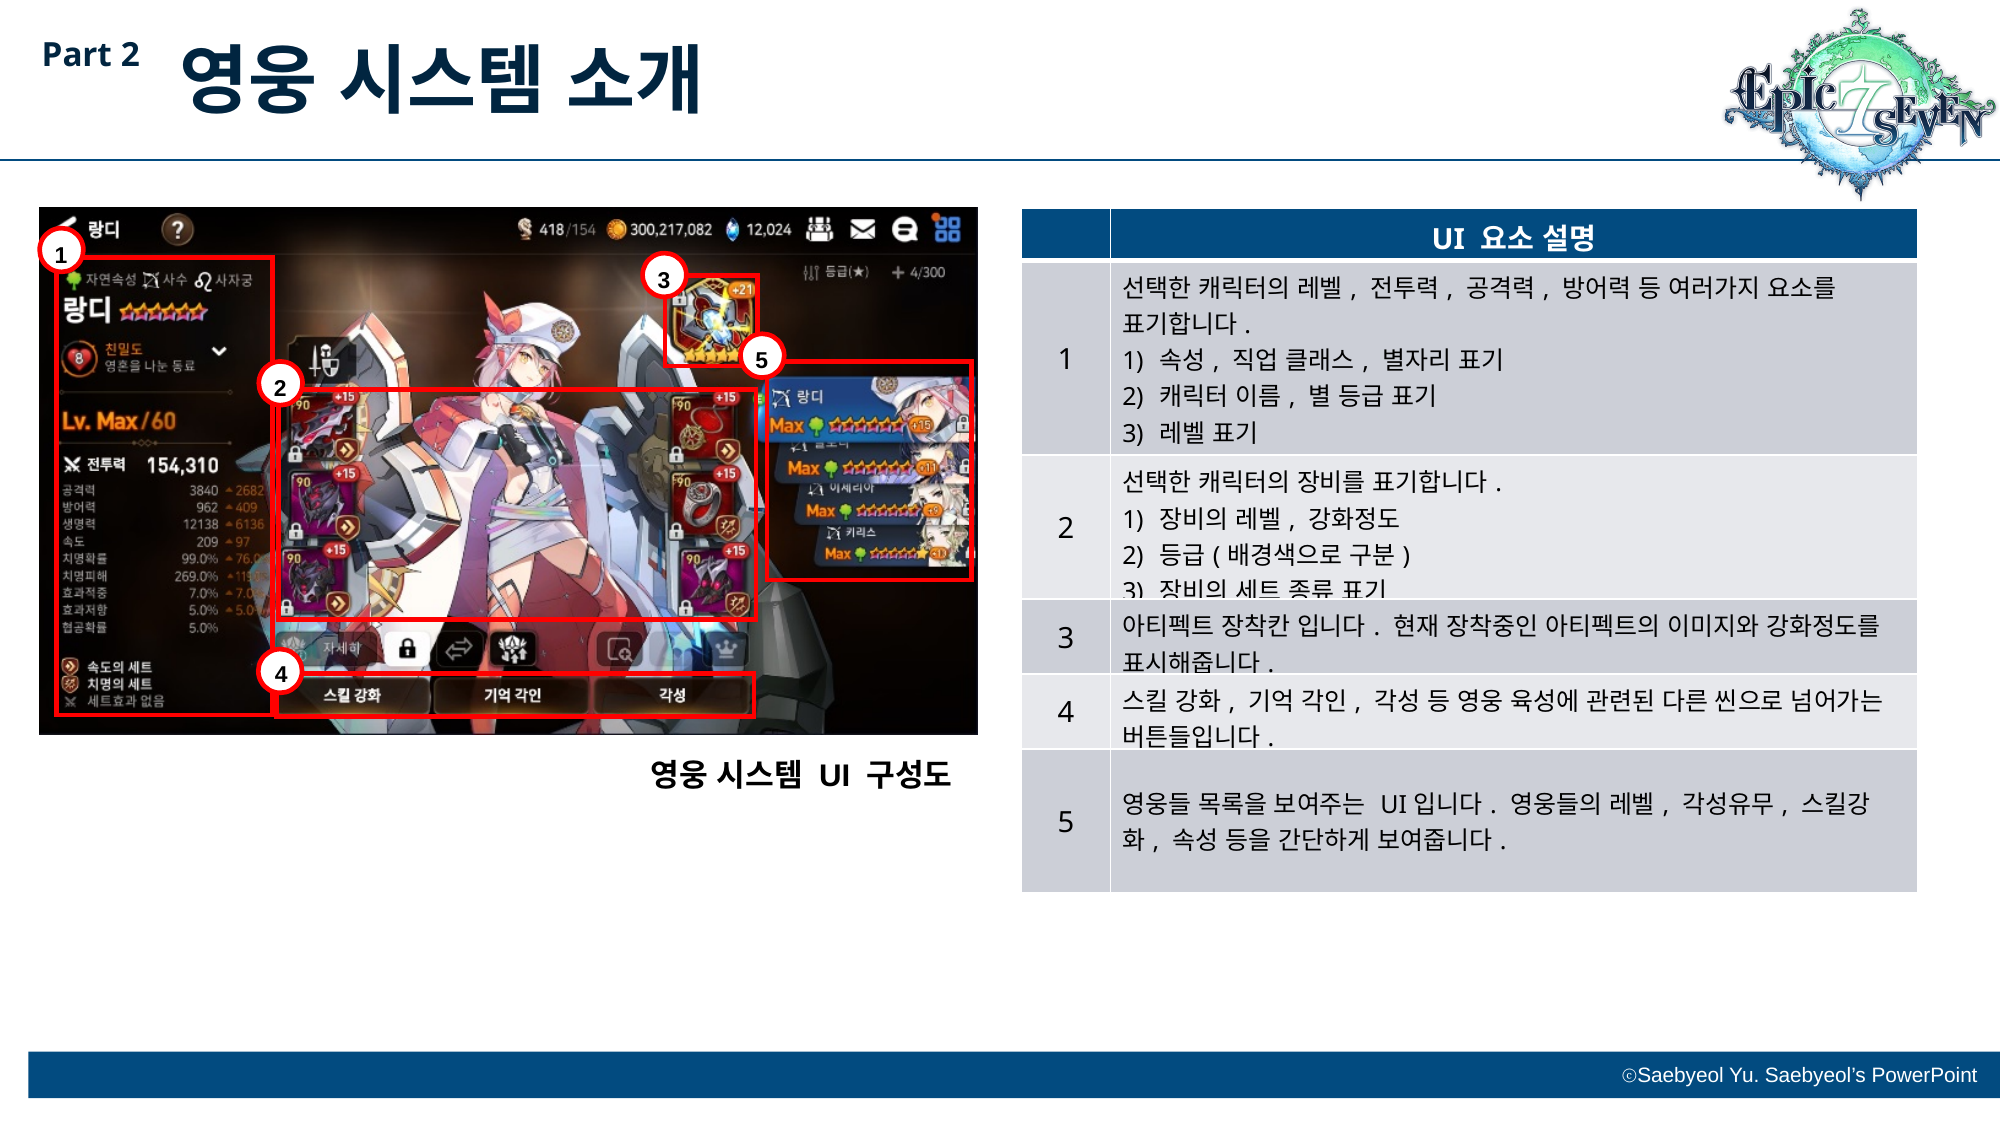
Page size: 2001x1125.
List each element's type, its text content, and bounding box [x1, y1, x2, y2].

picture [39, 207, 978, 735]
picture [1720, 4, 2000, 205]
table_cell 선택한 캐릭터의 레벨, 전투력, 공격력, 방어력 등 여러가지 요소를 표기합니다. 속성, 직업 클래스, 별자리 표기 캐릭터 이름, 별 등급 표기 레벨 표기 전투력, 공격력, 방어력 등 세부 수치들 표기 [1111, 263, 1917, 454]
table_cell 4 [1022, 675, 1110, 748]
table_cell 1 [1022, 263, 1110, 454]
text_box 영웅 시스템 소개 [164, 25, 858, 131]
table_cell 선택한 캐릭터의 장비를 표기합니다. 장비의 레벨, 강화정도 등급(배경색으로 구분) 장비의 세트 종류 표기 [1111, 456, 1917, 598]
table_cell 스킬 강화, 기억 각인, 각성 등 영웅 육성에 관련된 다른 씬으로 넘어가는 버튼들입니다. [1111, 675, 1917, 748]
table_cell 2 [1022, 456, 1110, 598]
text_box 영웅 시스템 UI 구성도 [356, 747, 968, 800]
table_cell 3 [1022, 600, 1110, 673]
table_cell 영웅들 목록을 보여주는 UI입니다. 영웅들의 레벨, 각성유무, 스킬강화, 속성 등을 간단하게 보여줍니다. [1111, 750, 1917, 892]
table_header [1022, 209, 1110, 258]
text_box Part 2 [26, 26, 164, 81]
table_cell 5 [1022, 750, 1110, 892]
table_cell 아티펙트 장착칸 입니다. 현재 장착중인 아티펙트의 이미지와 강화정도를 표시해줍니다. [1111, 600, 1917, 673]
table_header UI 요소 설명 [1111, 209, 1917, 258]
